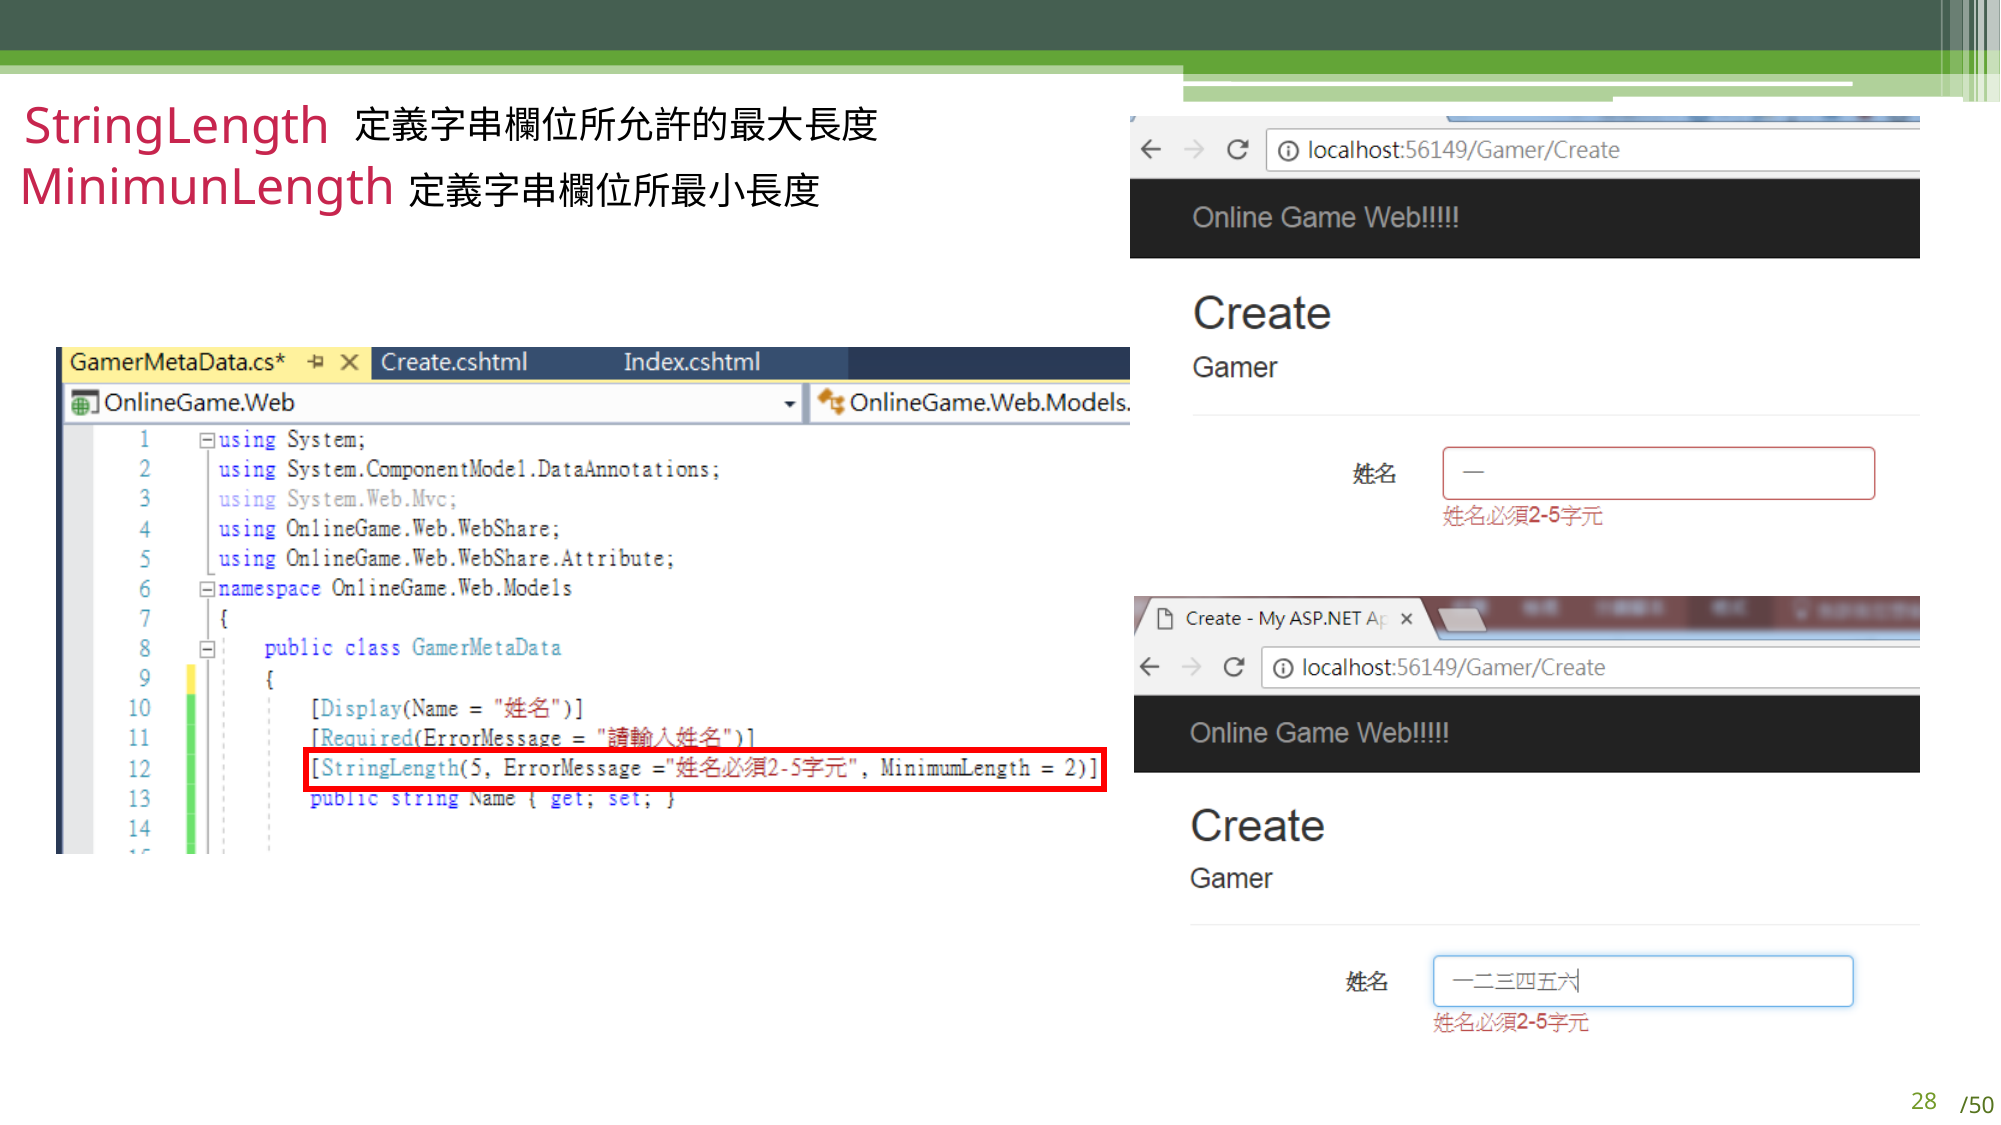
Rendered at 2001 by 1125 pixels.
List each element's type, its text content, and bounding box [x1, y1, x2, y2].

text_box 定義字串欄位所最小長度 [393, 160, 836, 220]
slide_number 27 [1785, 1065, 1953, 1125]
footer /50 [1953, 1083, 2000, 1124]
text_box MinimunLength [4, 147, 411, 222]
picture [56, 116, 1920, 1042]
text_box StringLength [10, 86, 346, 147]
text_box 定義字串欄位所允許的最大長度 [339, 94, 895, 154]
